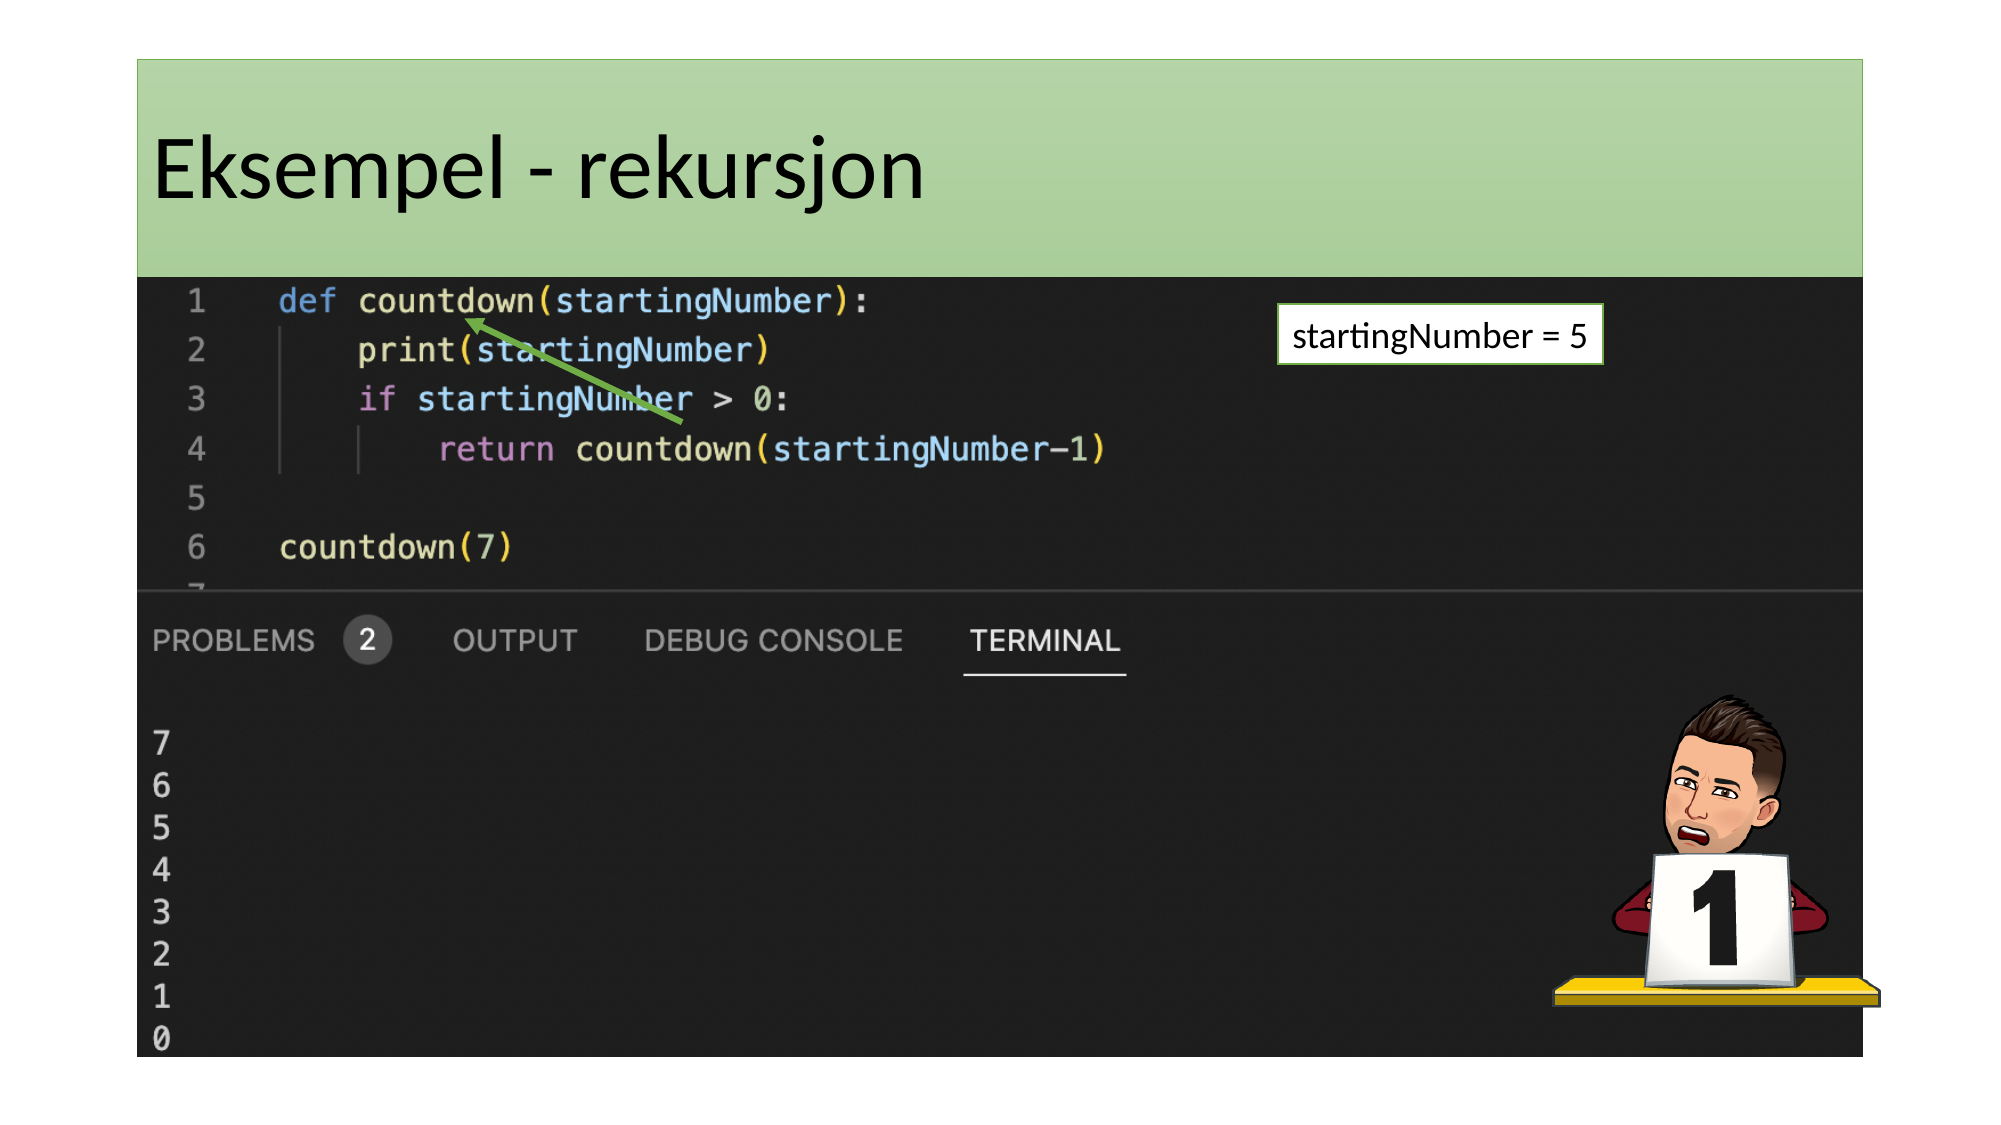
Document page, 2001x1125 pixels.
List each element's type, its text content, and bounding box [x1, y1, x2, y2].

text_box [464, 318, 683, 423]
picture [1542, 666, 1889, 1014]
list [137, 277, 1863, 1057]
title Eksempel - rekursjon [137, 59, 1863, 277]
